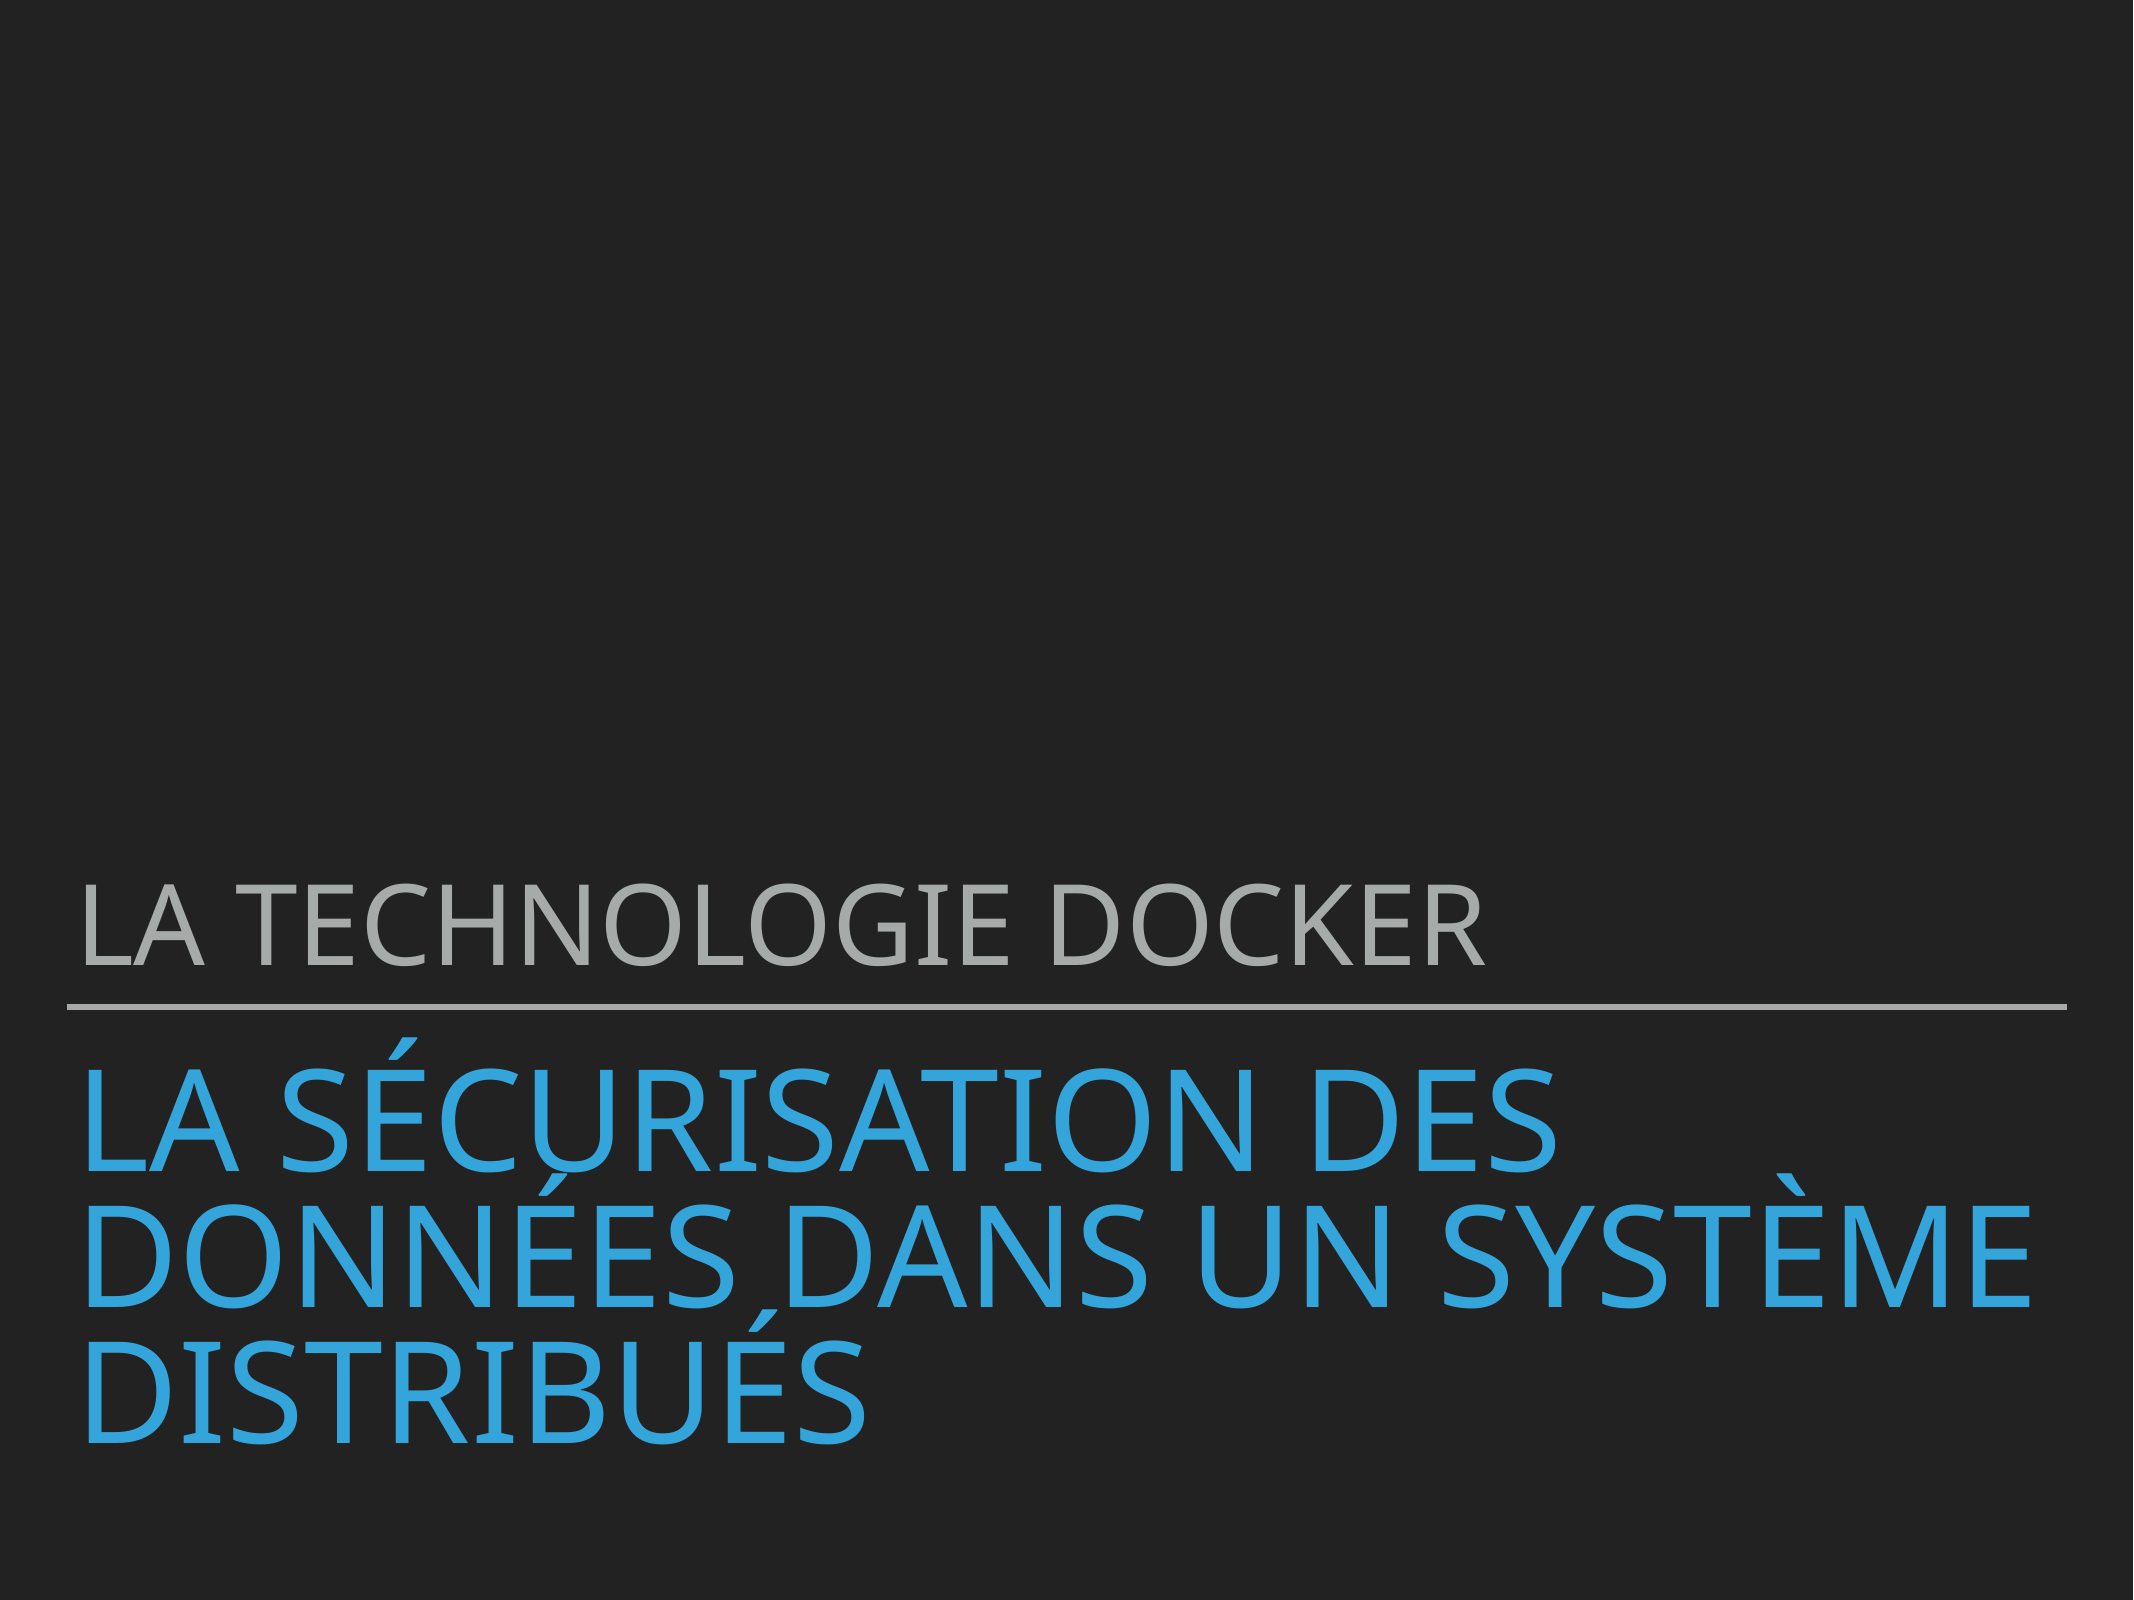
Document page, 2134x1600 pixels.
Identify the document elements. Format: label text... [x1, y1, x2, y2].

subtitle La technologie Docker [66, 699, 2068, 997]
title La sécurisation des Données dans un système Distribués [66, 1053, 2068, 1499]
